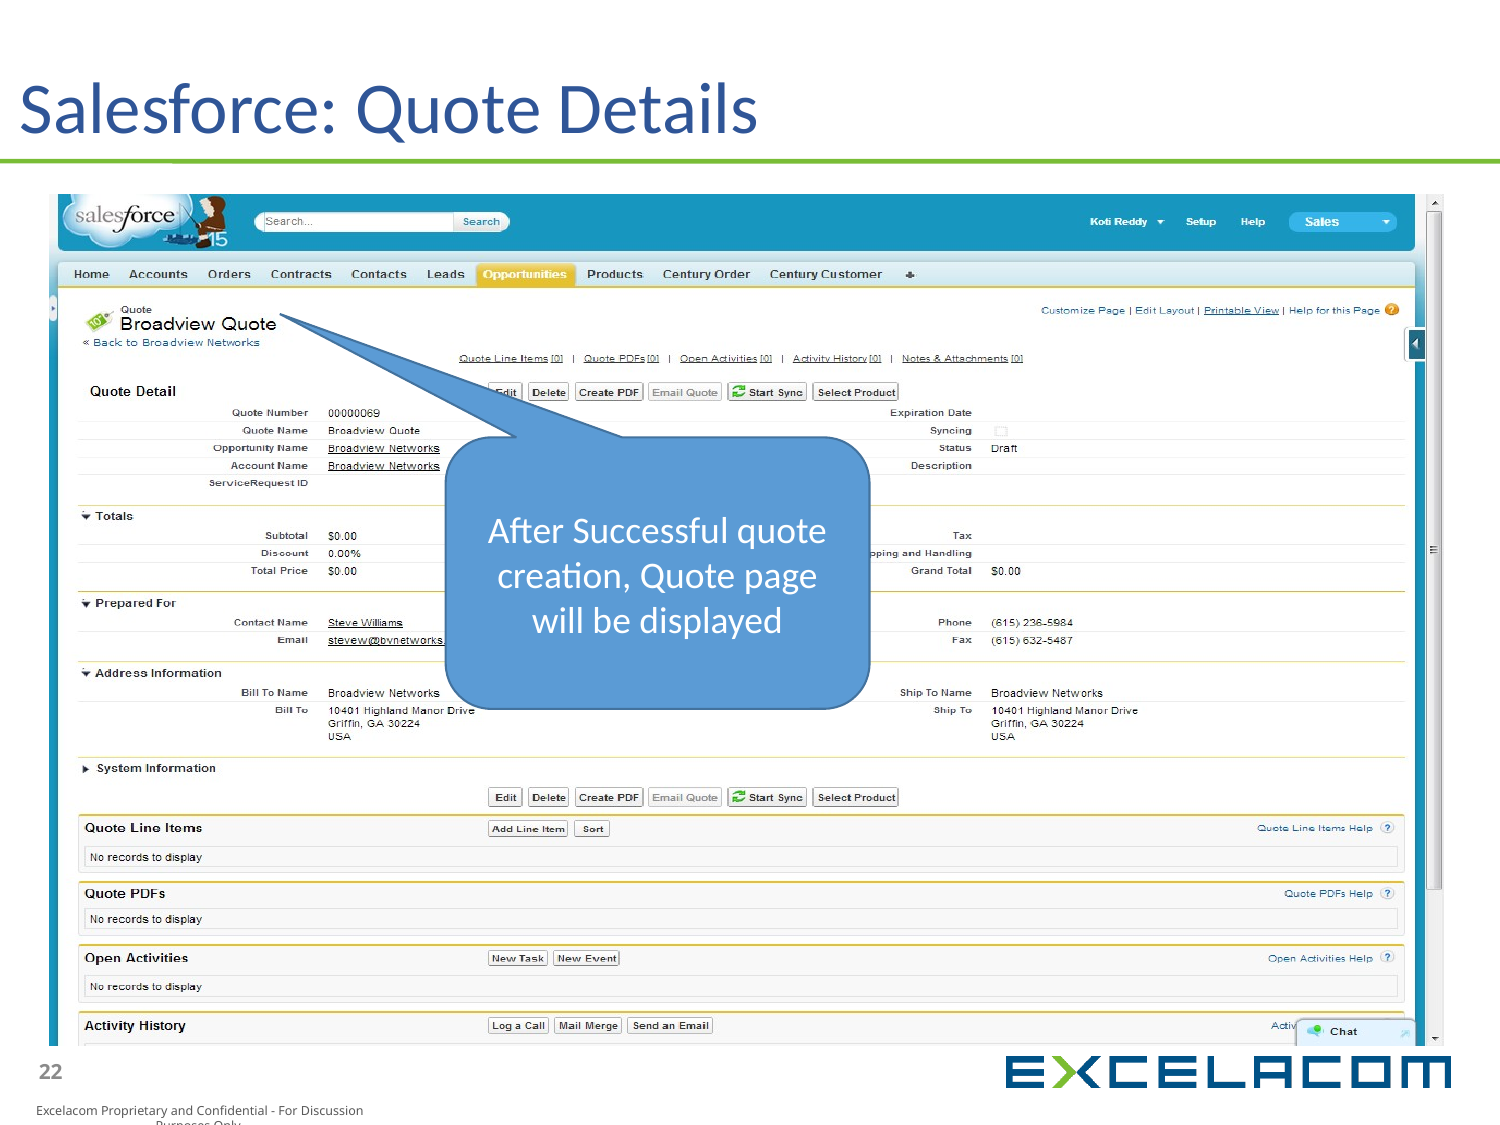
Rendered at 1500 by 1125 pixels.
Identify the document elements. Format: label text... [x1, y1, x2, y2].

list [49, 194, 1444, 1046]
text_box Salesforce: Quote Details [4, 52, 775, 156]
slide_number 22 [23, 1042, 93, 1103]
picture [1006, 1056, 1451, 1088]
